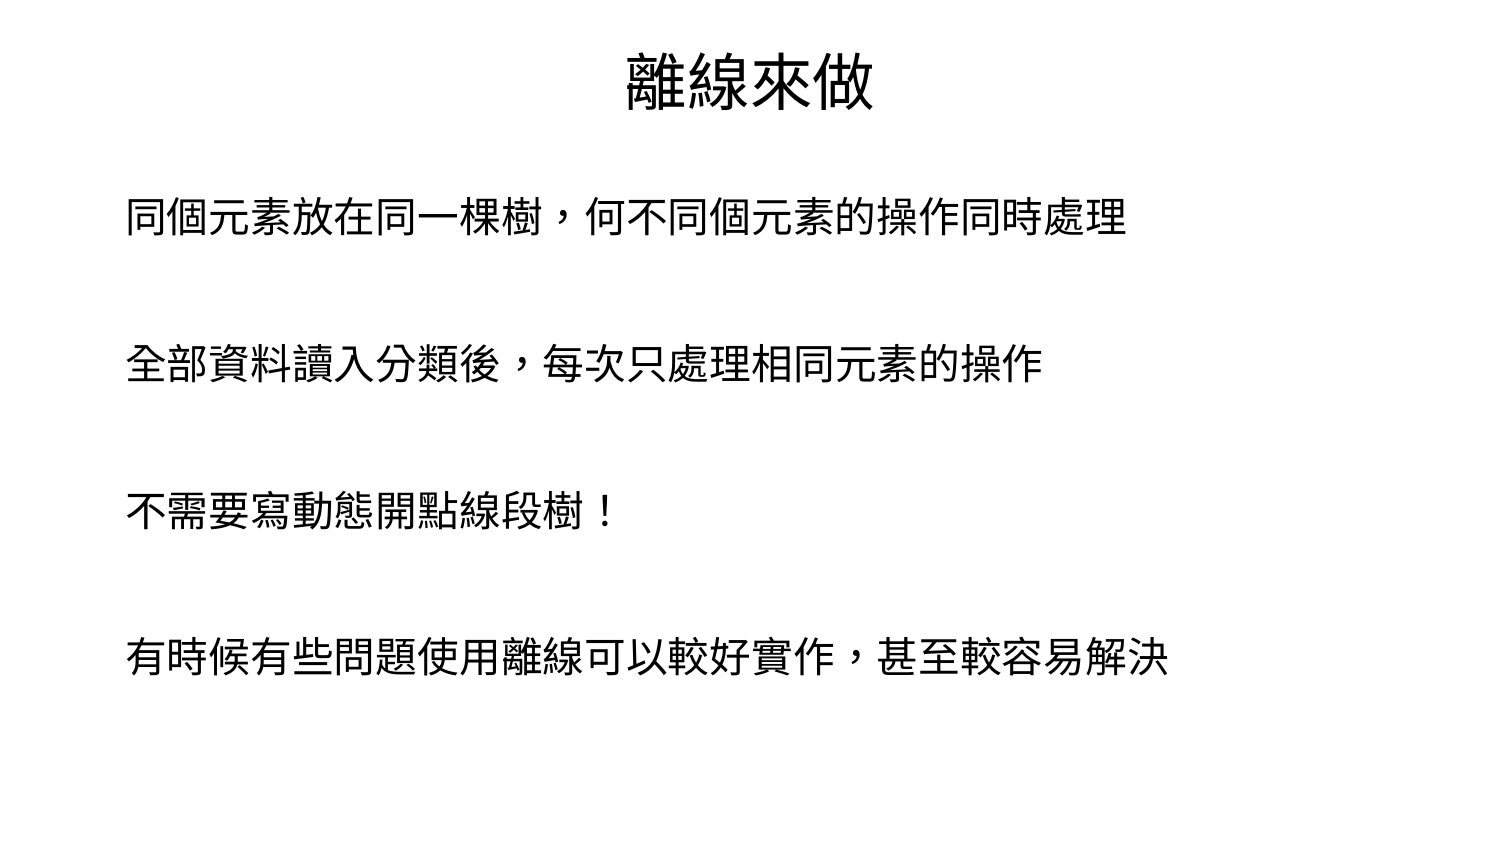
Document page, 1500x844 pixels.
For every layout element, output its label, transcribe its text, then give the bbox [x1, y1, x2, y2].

text_box 全部資料讀入分類後，每次只處理相同元素的操作 [110, 322, 1390, 415]
text_box 有時候有些問題使用離線可以較好實作，甚至較容易解決 [110, 616, 1390, 787]
text_box 同個元素放在同一棵樹，何不同個元素的操作同時處理 [110, 176, 1390, 269]
text_box 不需要寫動態開點線段樹！ [110, 469, 1390, 562]
text_box 離線來做 [0, 27, 1500, 128]
